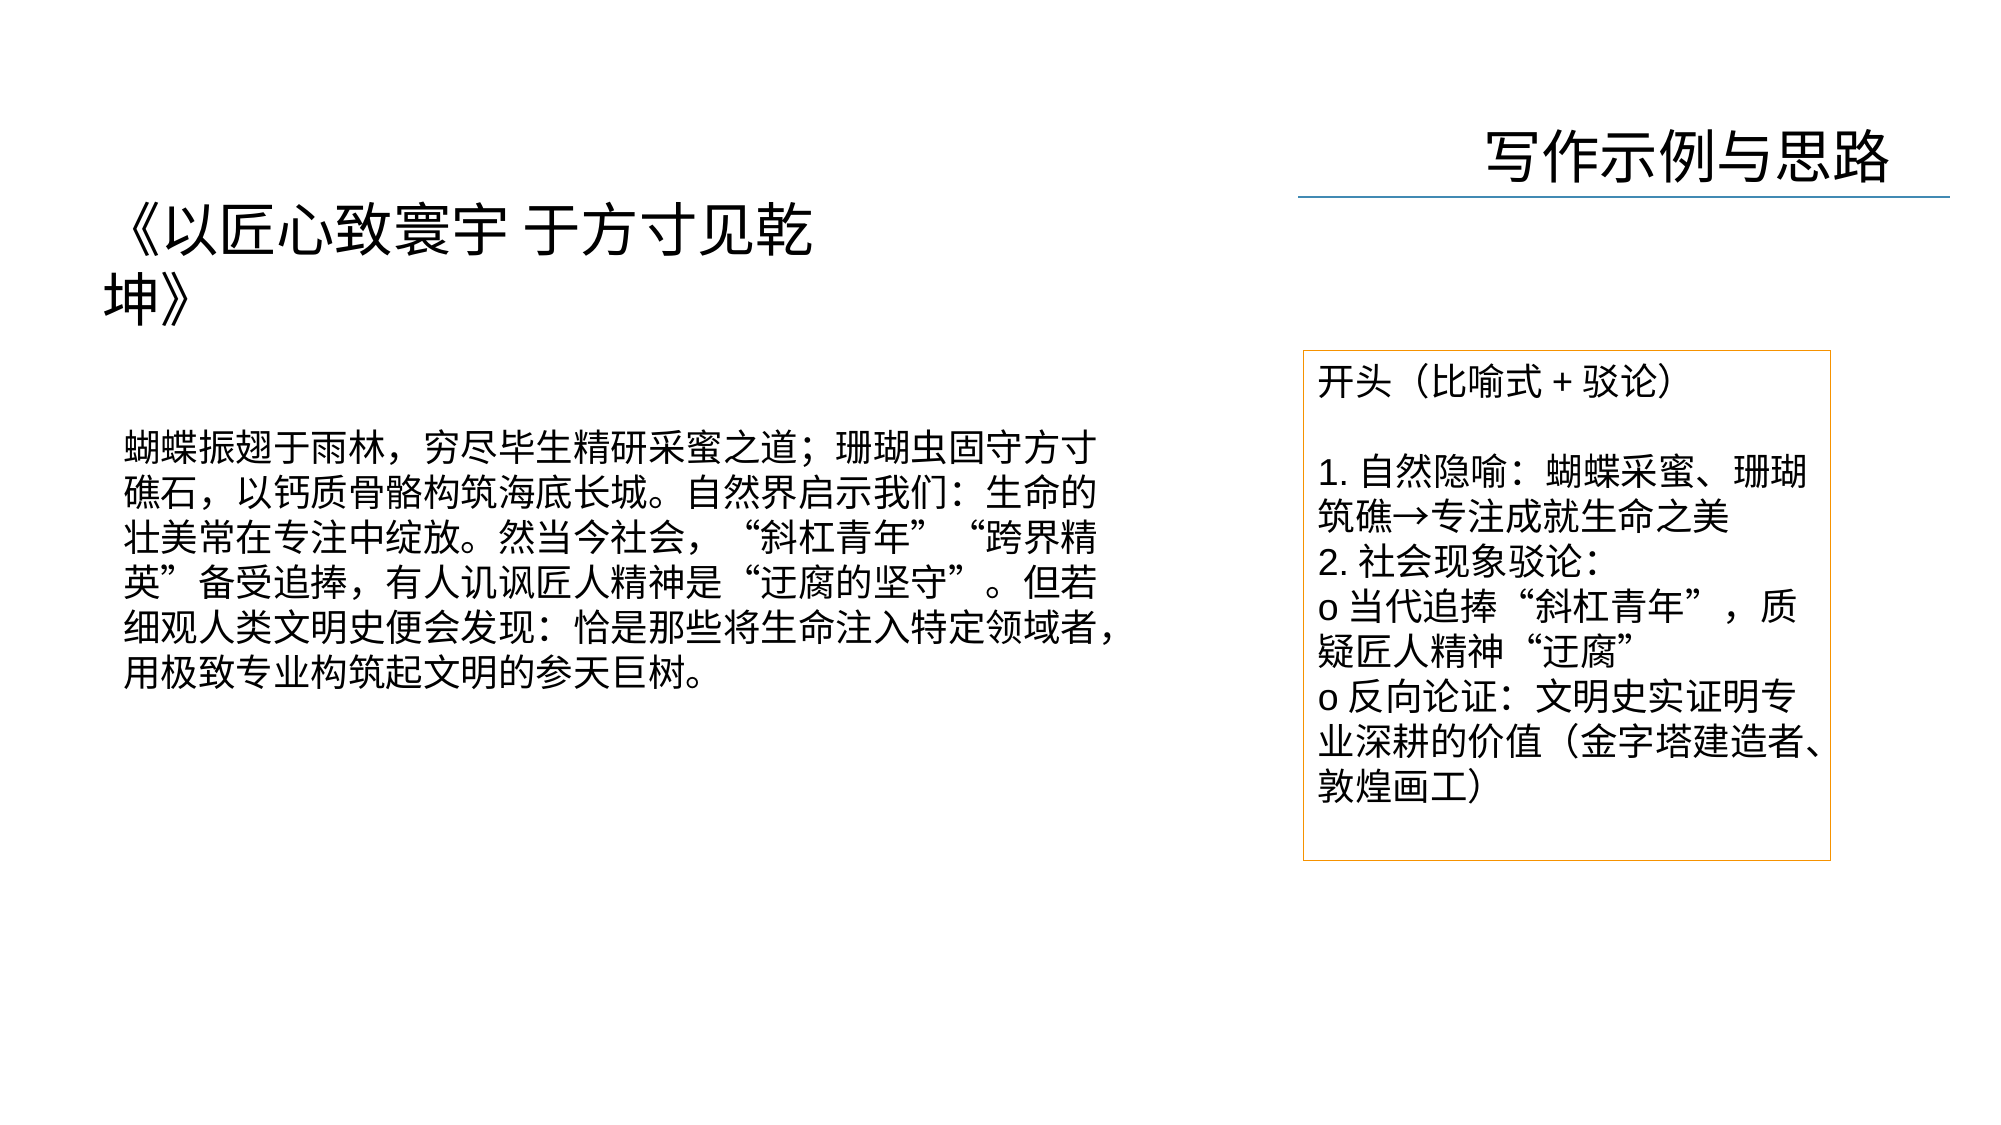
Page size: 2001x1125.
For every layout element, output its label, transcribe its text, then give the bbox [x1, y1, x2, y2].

text_box 《以匠心致寰宇 于方寸见乾坤》 [87, 185, 910, 341]
text_box 开头（比喻式+驳论） 1.自然隐喻：蝴蝶采蜜、珊瑚筑礁→专注成就生命之美 2.社会现象驳论： o当代追捧“斜杠青年”，质疑匠人精神“迂腐” o反向论证：文明史实证明专业深耕的价值（金字塔建造者、敦煌画工） [1303, 350, 1831, 861]
text_box 蝴蝶振翅于雨林，穷尽毕生精研采蜜之道；珊瑚虫固守方寸礁石，以钙质骨骼构筑海底长城。自然界启示我们：生命的壮美常在专注中绽放。然当今社会，“斜杠青年”“跨界精英”备受追捧，有人讥讽匠人精神是“迂腐的坚守”。但若细观人类文明史便会发现：恰是那些将生命注入特定领域者，用极致专业构筑起文明的参天巨树。 [108, 416, 1131, 702]
